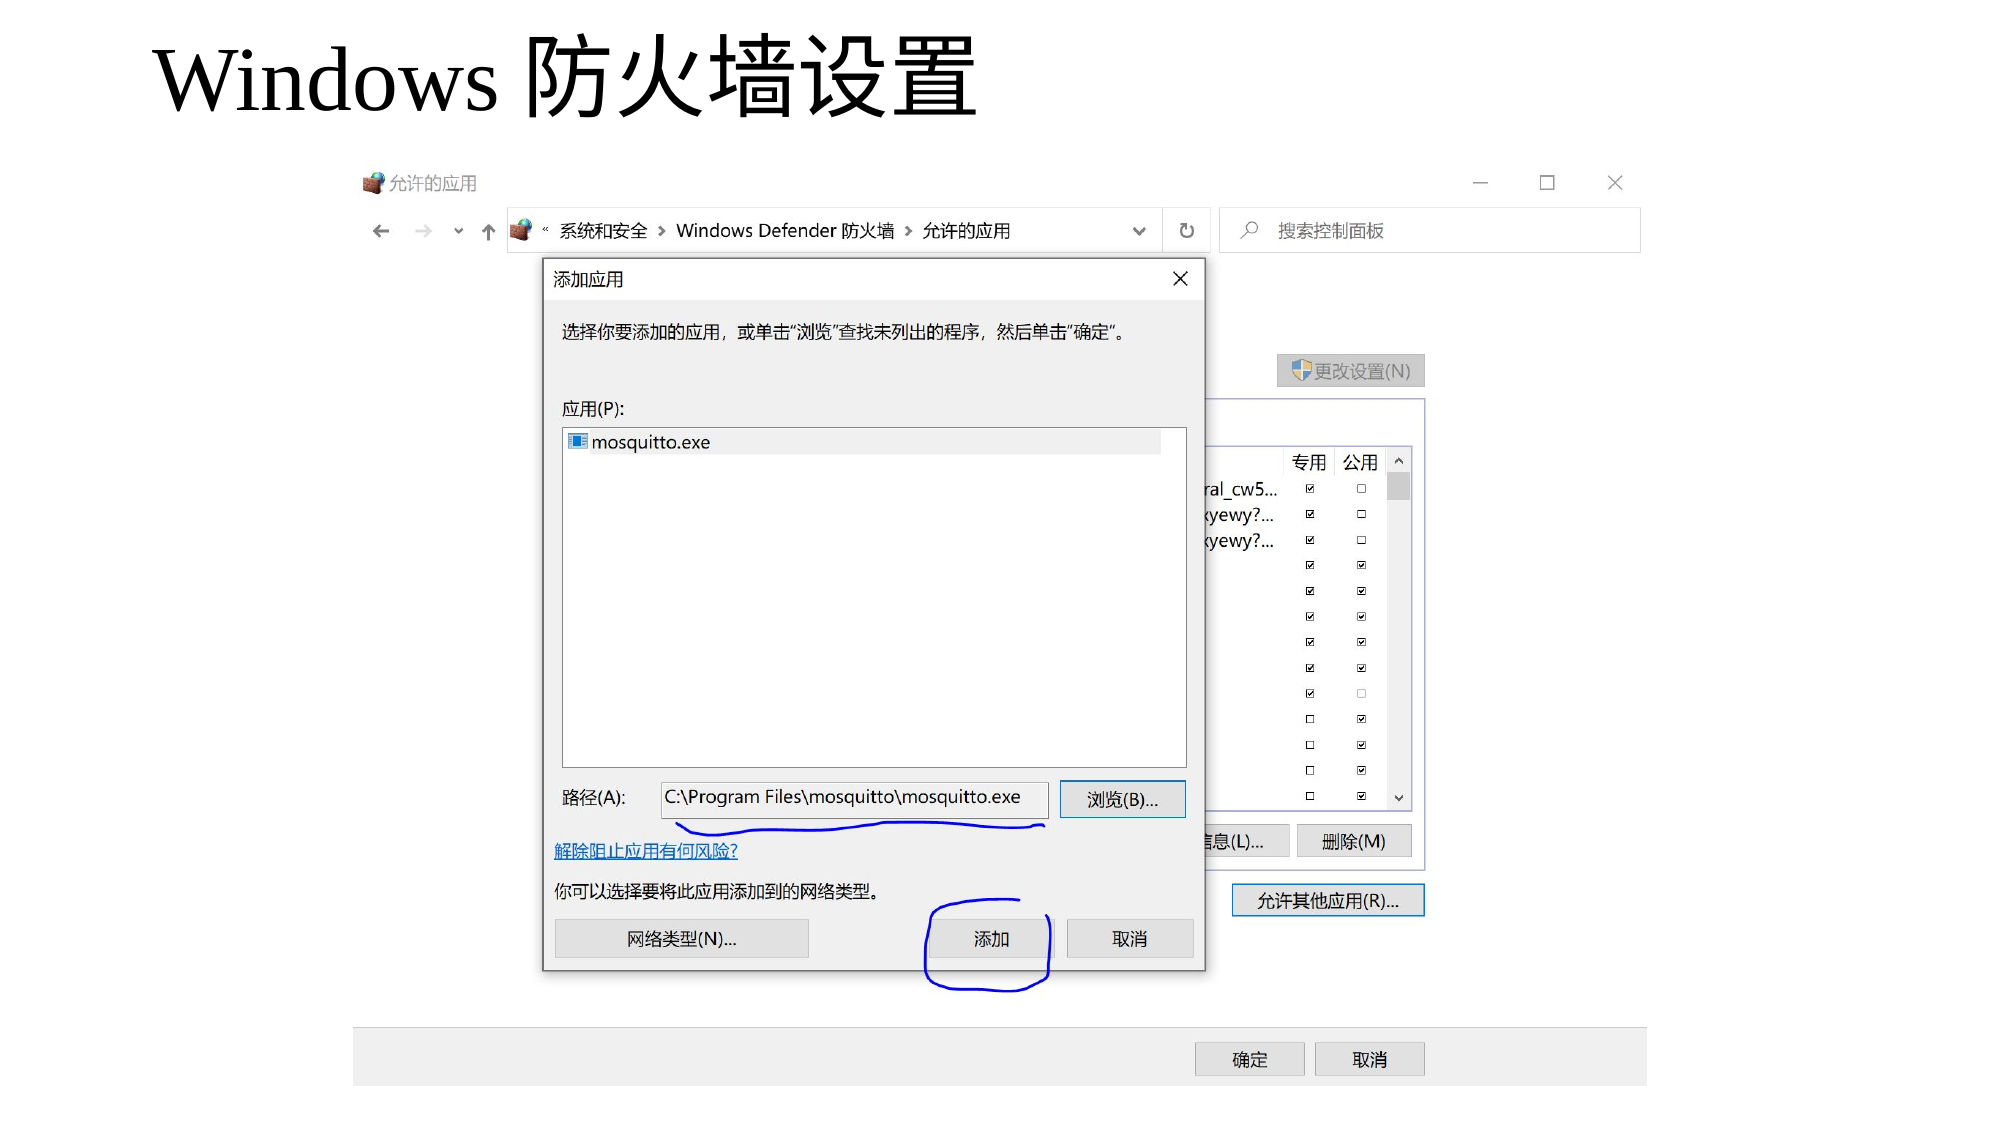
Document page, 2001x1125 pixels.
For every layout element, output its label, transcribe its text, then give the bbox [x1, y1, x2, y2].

picture [353, 164, 1647, 1086]
title Windows防火墙设置 [137, 0, 1863, 190]
